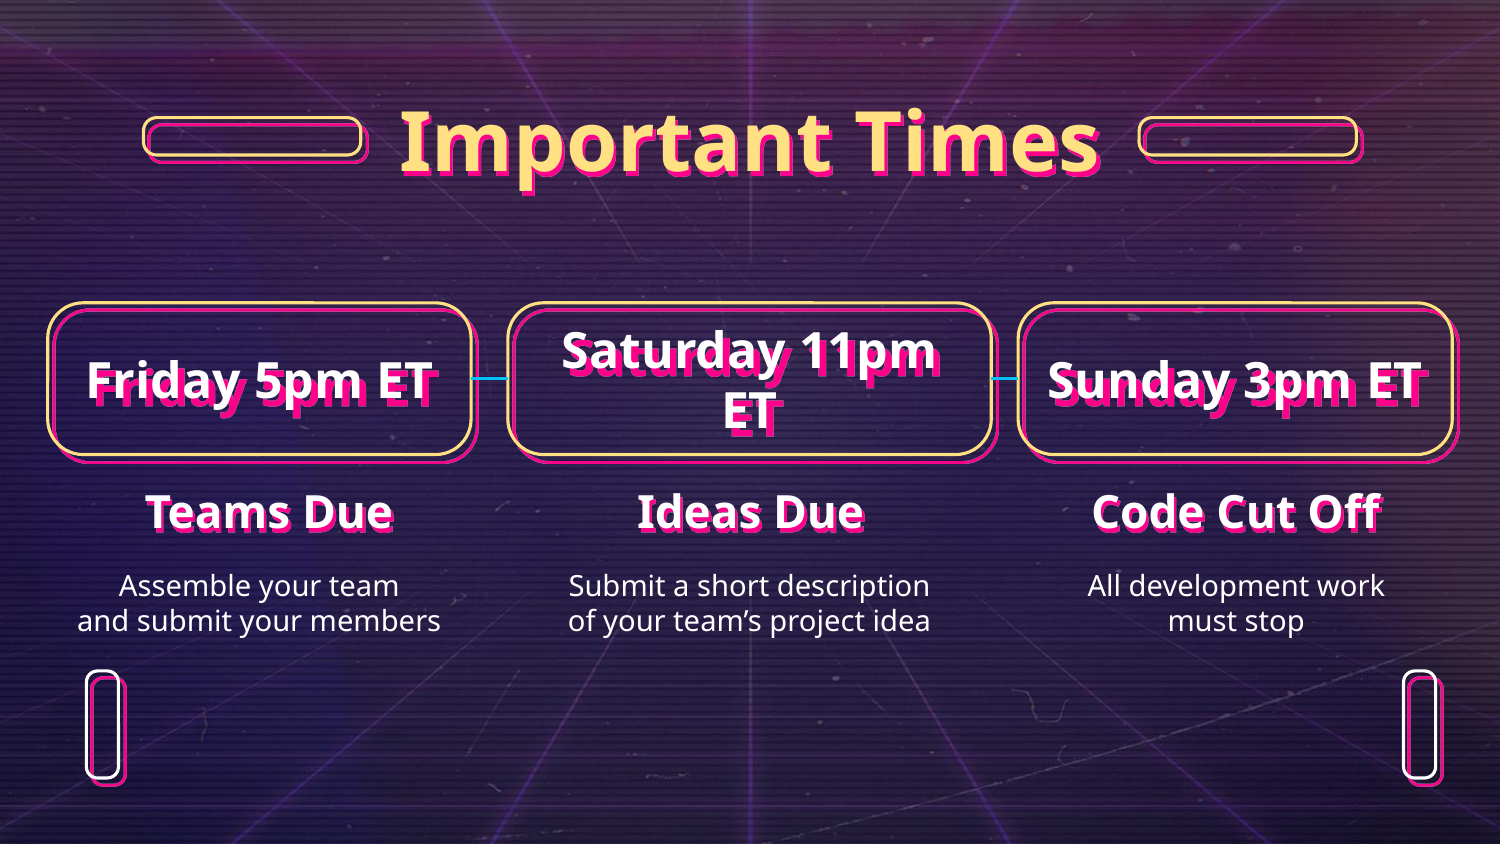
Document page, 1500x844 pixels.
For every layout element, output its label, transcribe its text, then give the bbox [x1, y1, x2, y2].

text_box Assemble your team and submit your members [47, 531, 472, 674]
text_box Ideas Due [507, 466, 994, 553]
text_box Submit a short description of your team’s project idea [507, 531, 992, 674]
text_box Saturday 11pm ET [507, 302, 992, 455]
text_box Code Cut Off [1018, 466, 1453, 553]
text_box Friday 5pm ET [47, 302, 472, 455]
title Important Times [118, 72, 1382, 167]
text_box Teams Due [47, 466, 491, 553]
text_box All development work must stop [1020, 531, 1453, 674]
text_box Sunday 3pm ET [1018, 302, 1453, 455]
picture [0, 0, 1500, 844]
